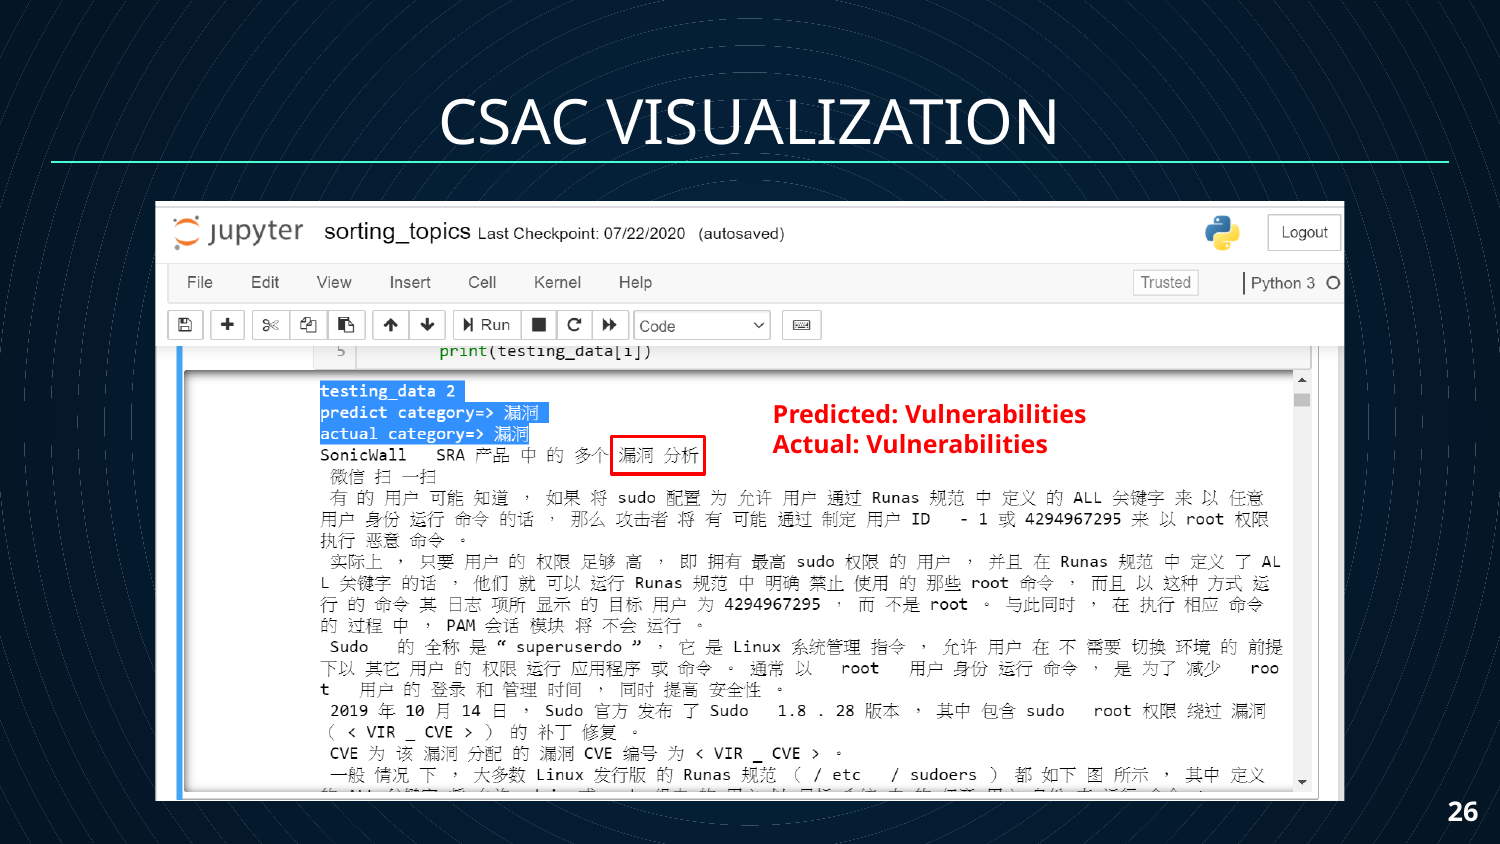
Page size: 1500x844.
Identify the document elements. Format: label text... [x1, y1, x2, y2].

title CSAC VISUALIZATION [51, 72, 1449, 161]
picture [155, 201, 1345, 802]
slide_number ‹#› [1403, 779, 1494, 844]
title CSAC VISUALIZATION [51, 167, 1449, 172]
